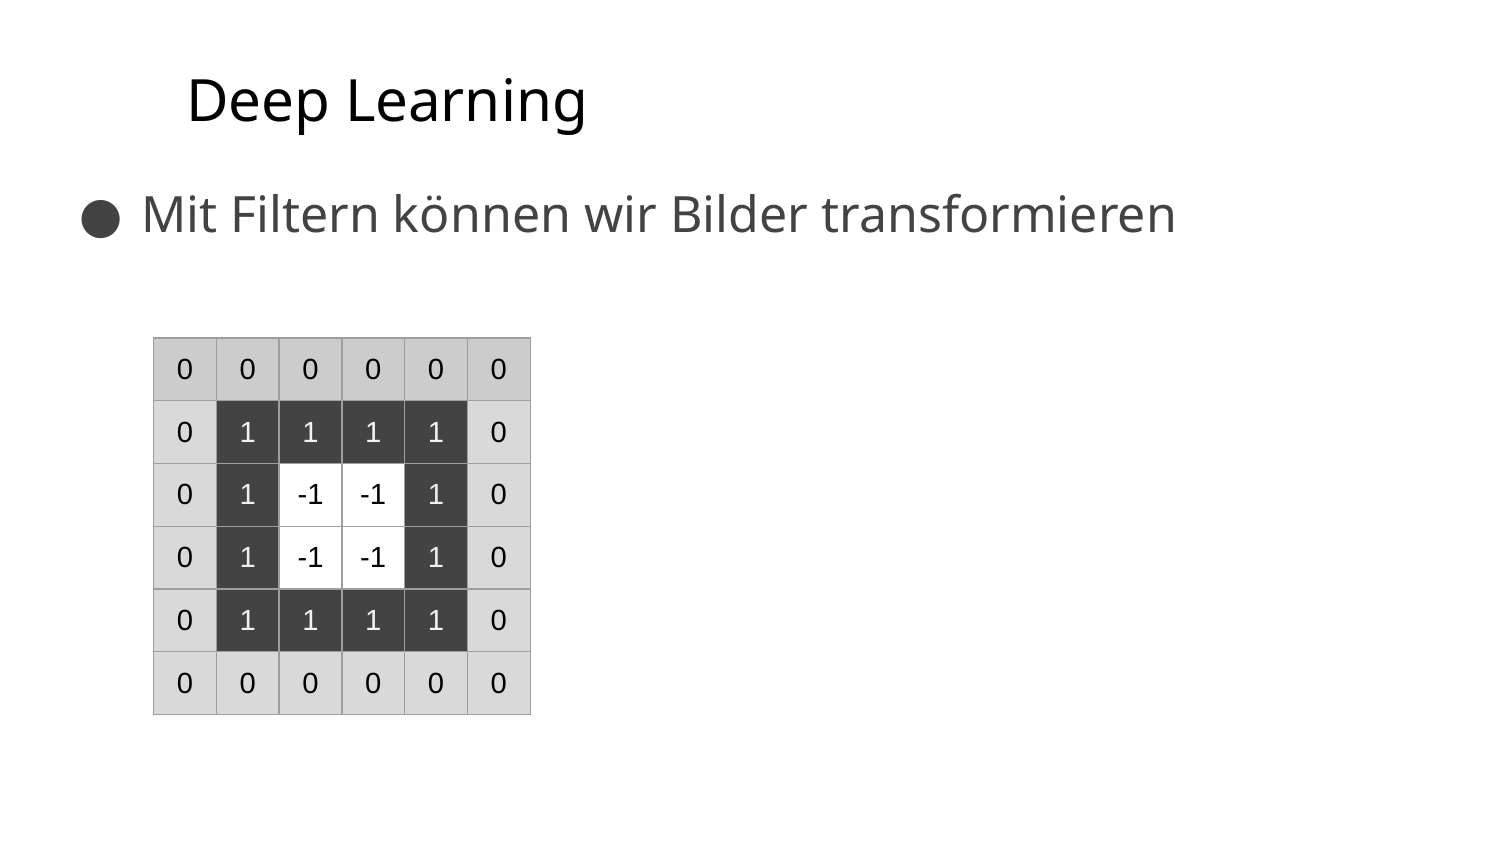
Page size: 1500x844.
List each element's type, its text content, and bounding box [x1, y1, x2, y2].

table_cell 1 [405, 590, 467, 651]
table_cell 0 [154, 464, 216, 526]
table_cell 0 [468, 464, 530, 526]
table_cell -1 [280, 464, 341, 526]
list Mit Filtern können wir Bilder transformieren [51, 158, 1449, 261]
table_cell 0 [405, 652, 467, 714]
table_cell 1 [405, 464, 467, 526]
table_cell 1 [280, 401, 341, 463]
table_cell 0 [343, 652, 404, 714]
table_cell 1 [217, 590, 278, 651]
table_cell 0 [468, 401, 530, 463]
table_cell 1 [217, 401, 278, 463]
table_header 0 [468, 339, 530, 400]
table_header 0 [405, 339, 467, 400]
table_header 0 [343, 339, 404, 400]
table_cell 1 [343, 401, 404, 463]
table_header 0 [217, 339, 278, 400]
table_cell 0 [468, 527, 530, 588]
table_cell 0 [154, 401, 216, 463]
table_cell 0 [217, 652, 278, 714]
table_cell 1 [343, 590, 404, 651]
table_cell 0 [154, 527, 216, 588]
table_cell 0 [280, 652, 341, 714]
table_cell 0 [468, 590, 530, 651]
table_header 0 [154, 339, 216, 400]
table_cell 1 [405, 401, 467, 463]
table_cell -1 [343, 527, 404, 588]
table_cell 0 [468, 652, 530, 714]
table_cell 0 [154, 590, 216, 651]
table_cell 1 [405, 527, 467, 588]
table_cell 1 [280, 590, 341, 651]
table_cell -1 [280, 527, 341, 588]
table_header 0 [280, 339, 341, 400]
table_cell 1 [217, 527, 278, 588]
title Deep Learning [171, 48, 1449, 143]
table_cell 1 [217, 464, 278, 526]
table_cell 0 [154, 652, 216, 714]
table_cell -1 [343, 464, 404, 526]
